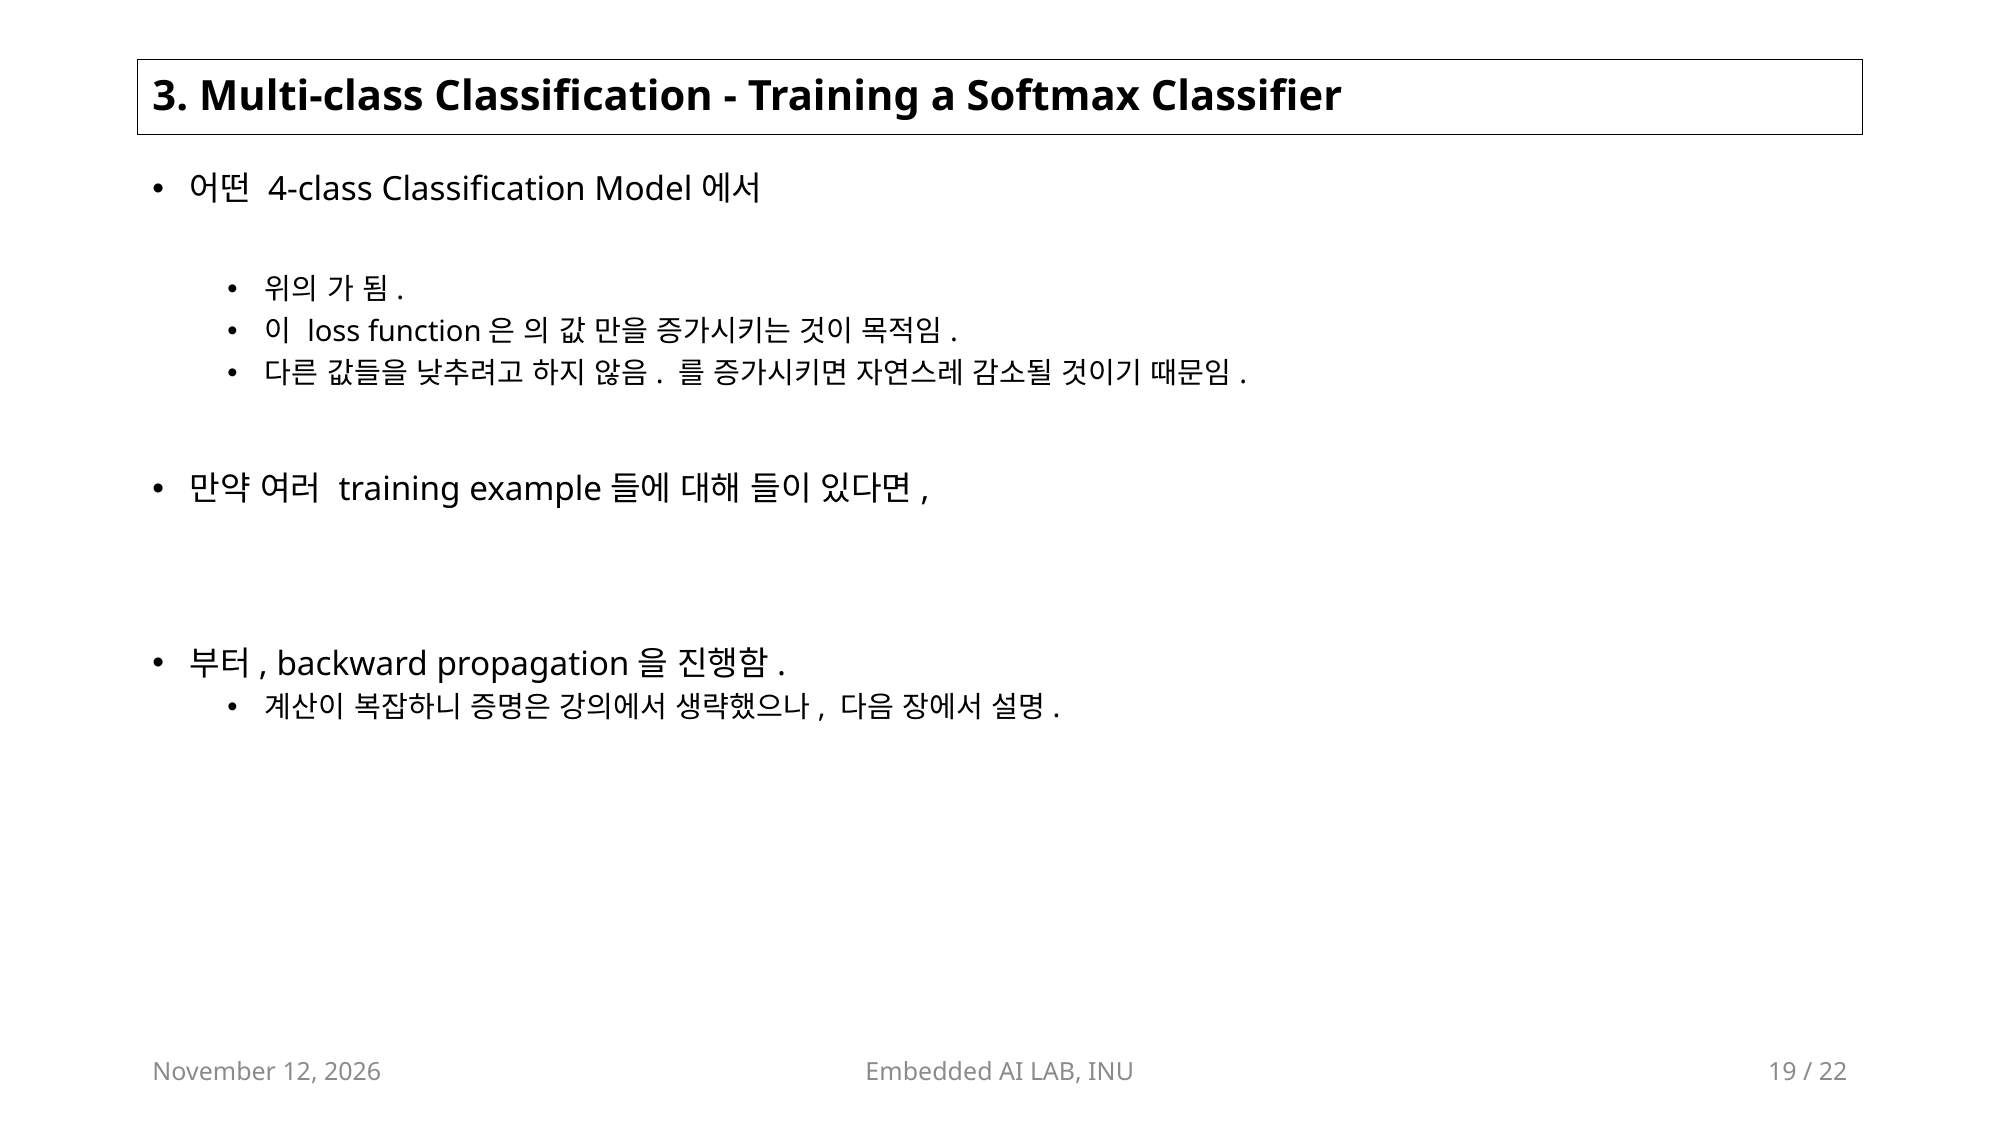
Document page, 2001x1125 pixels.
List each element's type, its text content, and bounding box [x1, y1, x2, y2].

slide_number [137, 1042, 588, 1103]
slide_number 19 / 22 [1412, 1042, 1863, 1103]
title 3. Multi-class Classification - Training a Softmax Classifier [137, 59, 1863, 135]
footer Embedded AI LAB, INU [662, 1042, 1338, 1103]
